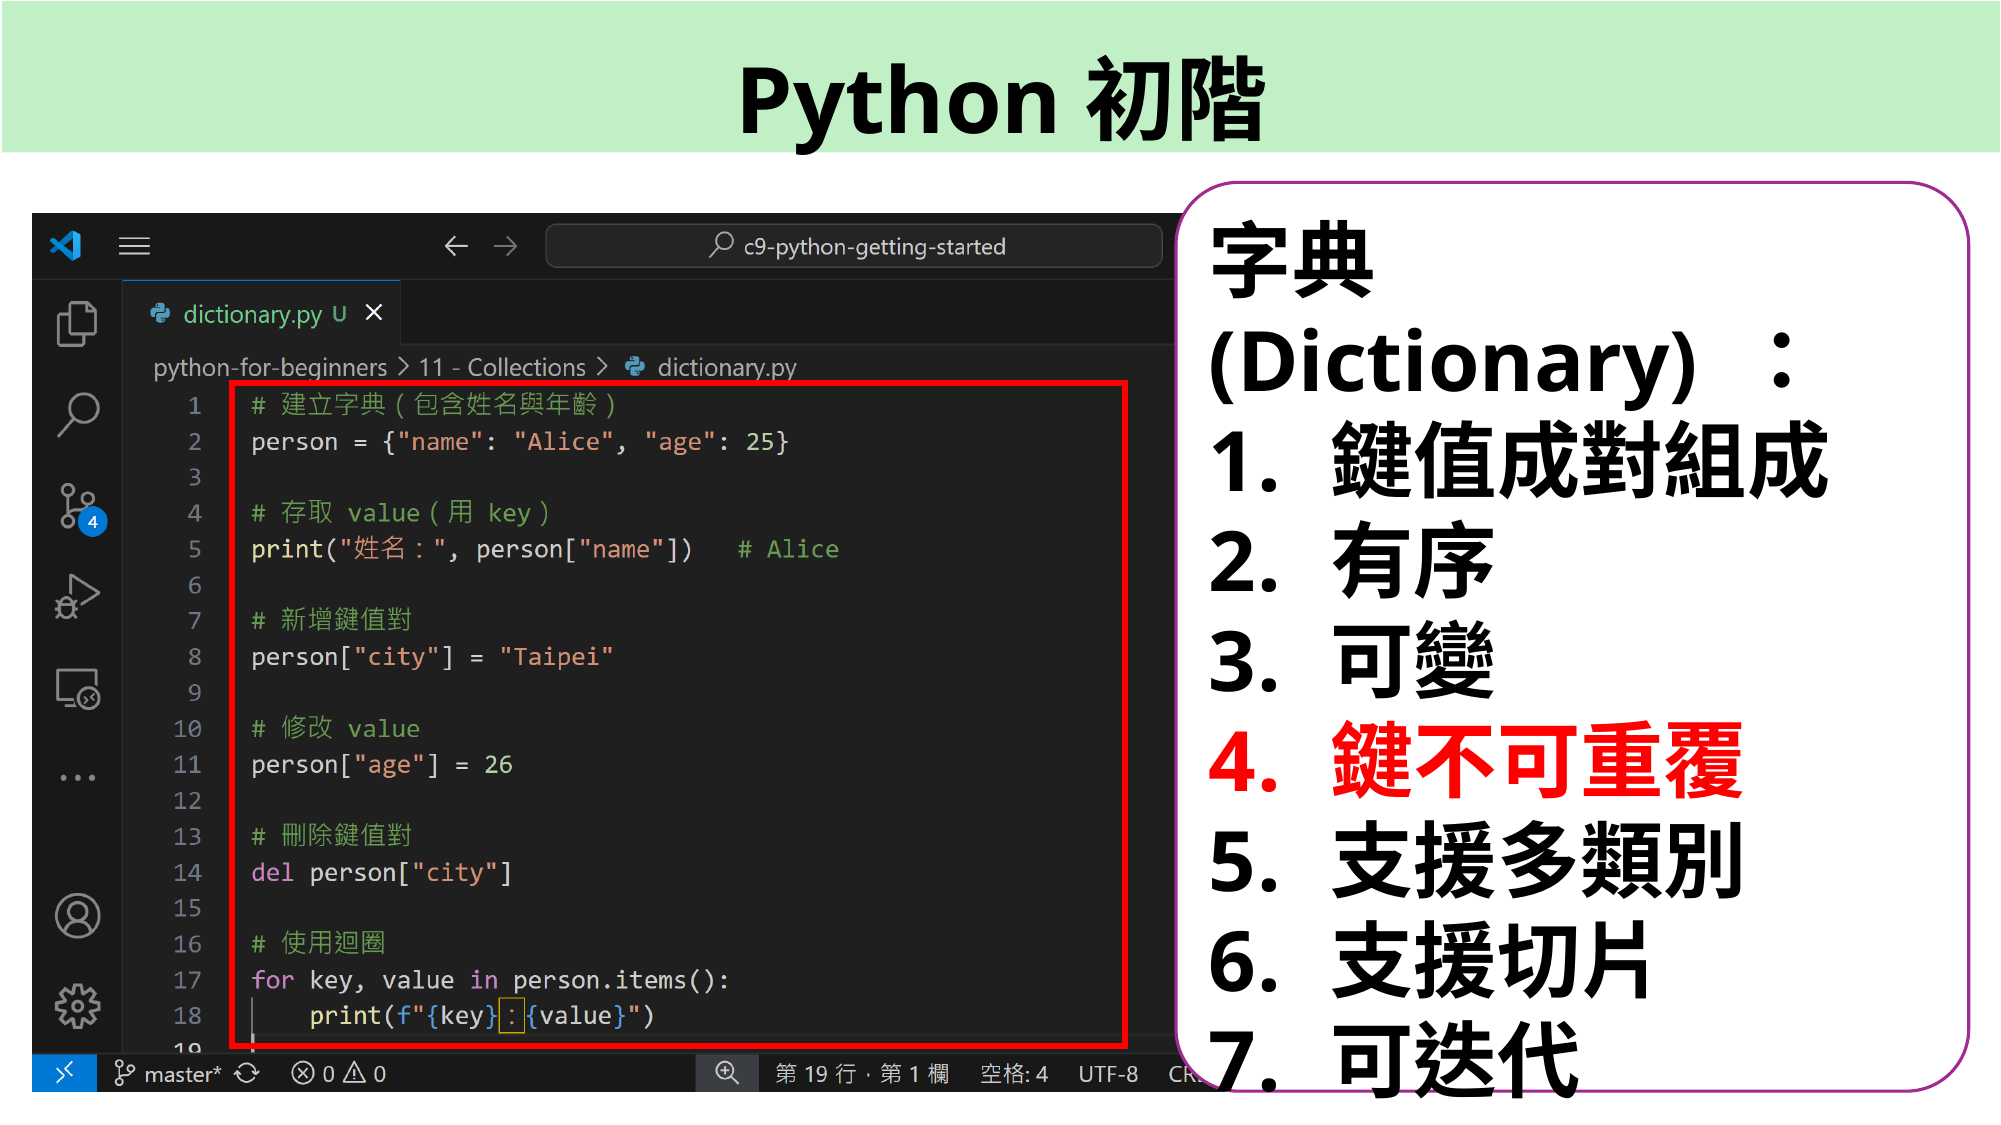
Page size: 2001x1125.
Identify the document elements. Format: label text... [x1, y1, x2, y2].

text_box Python初階 [0, 0, 2000, 154]
text_box 字典(Dictionary) ： 鍵值成對組成 有序 可變 鍵不可重覆 支援多類別 支援切片 可迭代 [1183, 180, 1971, 1093]
picture [31, 212, 1651, 1092]
